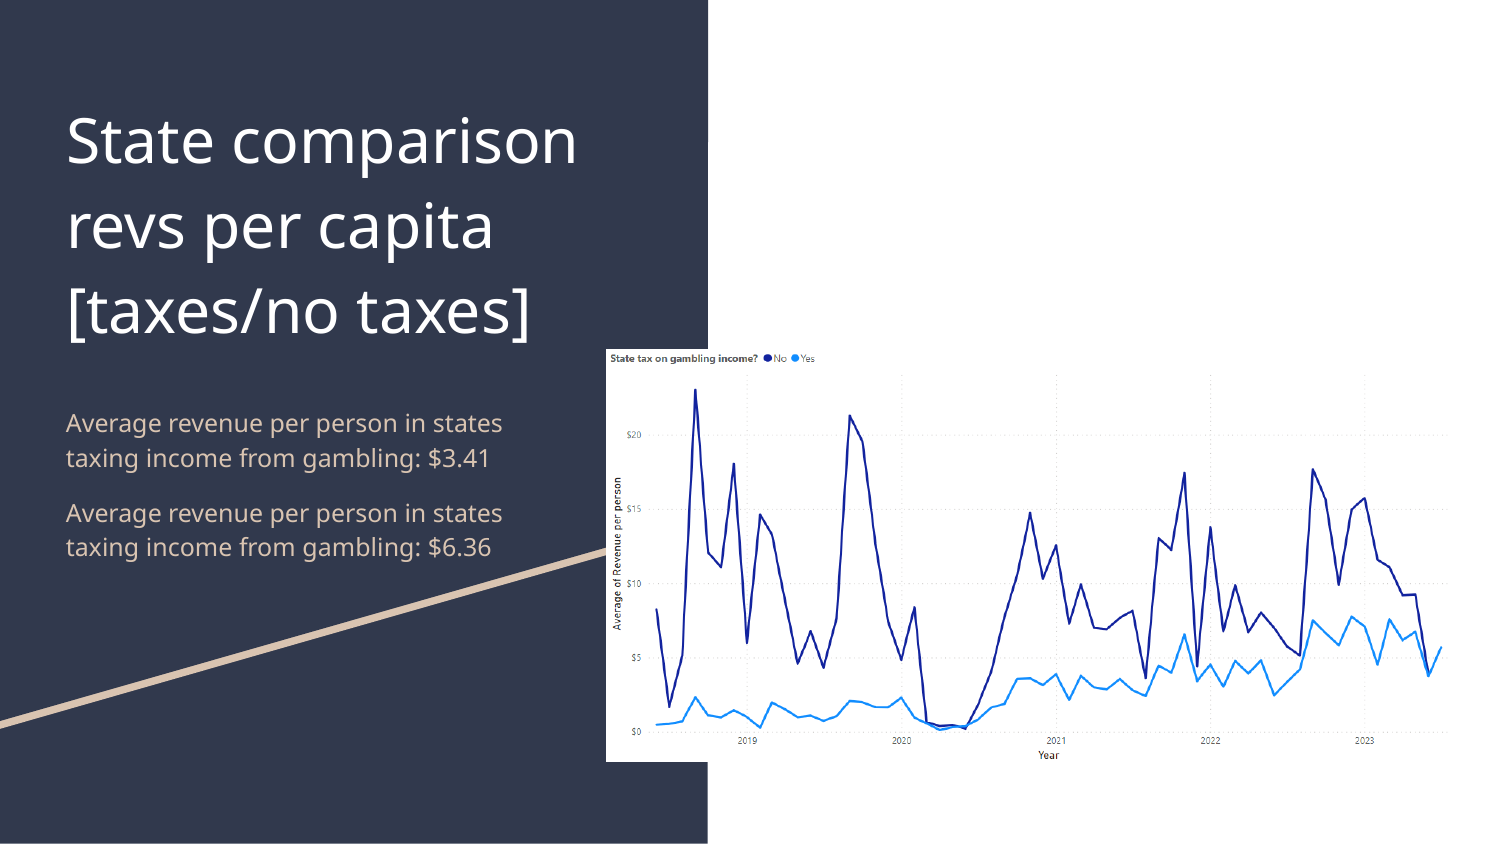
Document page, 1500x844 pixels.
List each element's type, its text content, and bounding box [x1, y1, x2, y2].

picture [606, 349, 1450, 762]
text_box Average revenue per person in states taxing income from gambling: $3.41 Average revenue per person in states taxing income from gambling: $6.36 [51, 395, 591, 625]
title State comparison revs per capita [taxes/no taxes] [51, 82, 660, 494]
